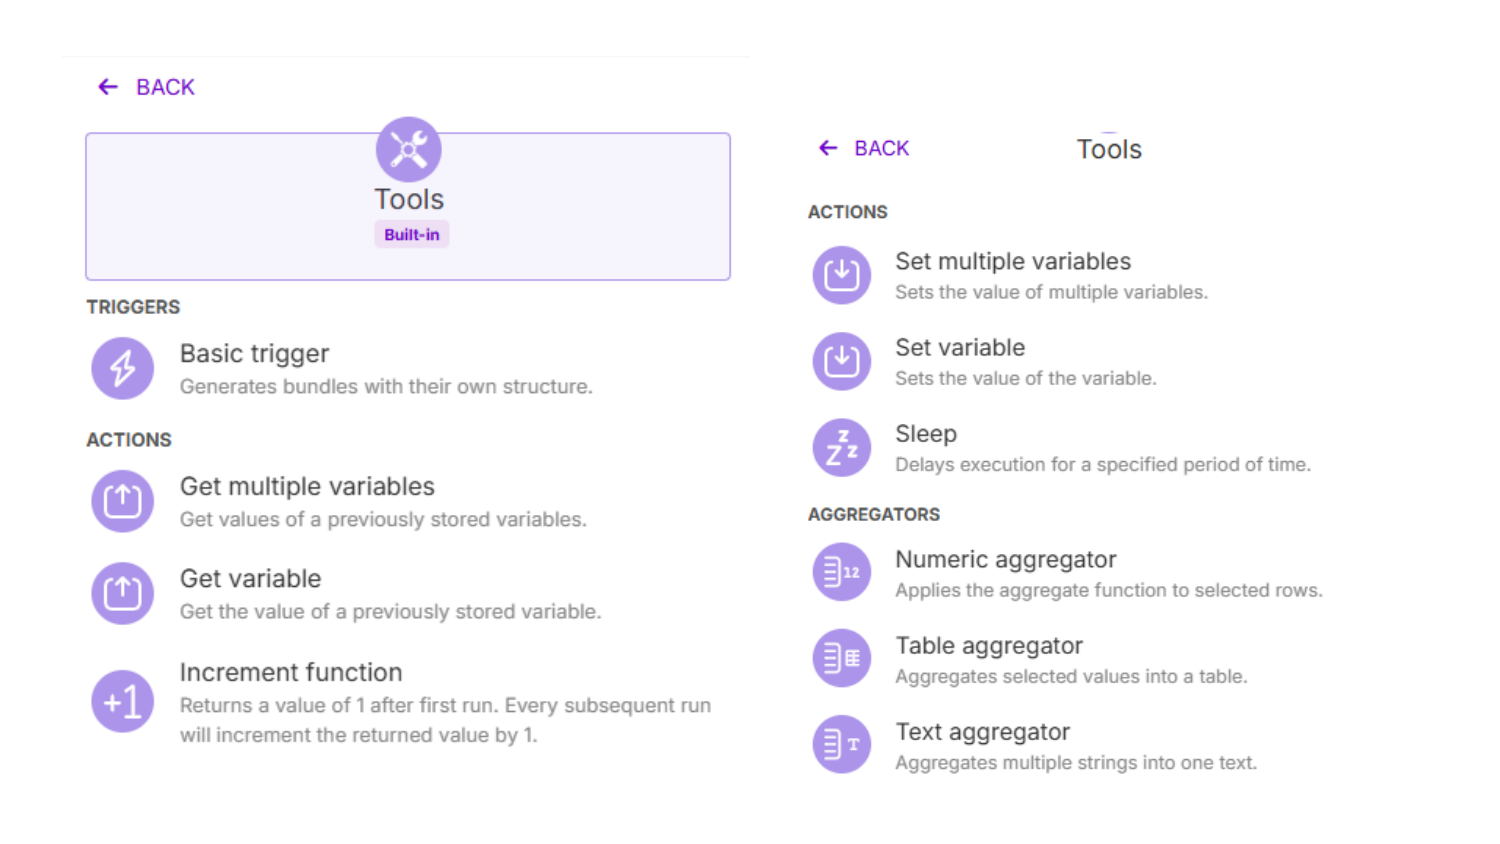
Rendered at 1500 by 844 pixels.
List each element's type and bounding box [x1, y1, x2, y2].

picture [793, 122, 1416, 800]
picture [62, 56, 751, 762]
